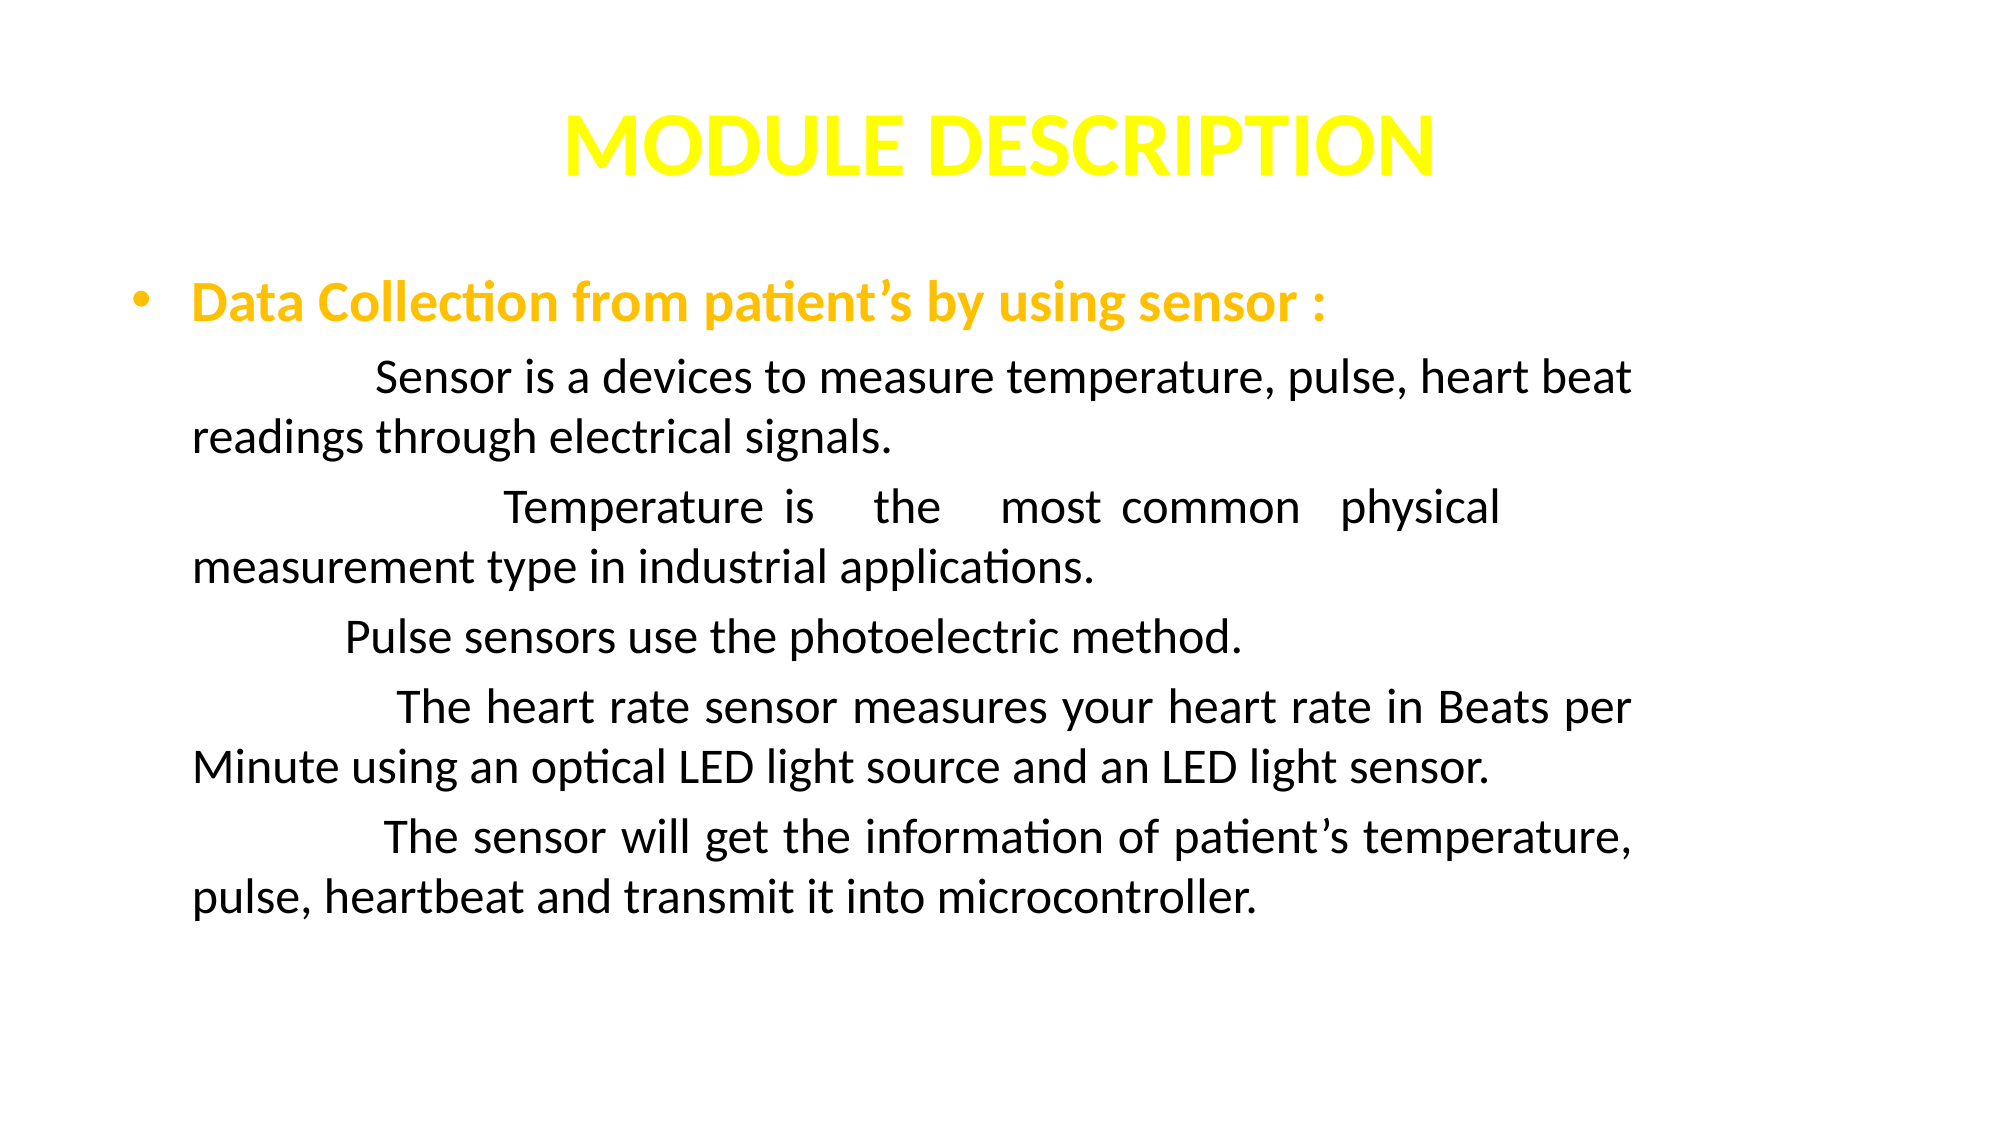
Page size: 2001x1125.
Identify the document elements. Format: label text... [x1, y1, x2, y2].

list Data Collection from patient’s by using sensor : Sensor is a devices to measure temperature, pulse, heart beat readings through electrical signals. Temperature is the most common physical measurement type in industrial applications. Pulse sensors use the photoelectric method. The heart rate sensor measures your heart rate in Beats per Minute using an optical LED light source and an LED light sensor. The sensor will get the information of patient’s temperature, pulse, heartbeat and transmit it into microcontroller. [116, 256, 1649, 1025]
title MODULE DESCRIPTION [99, 45, 1900, 233]
